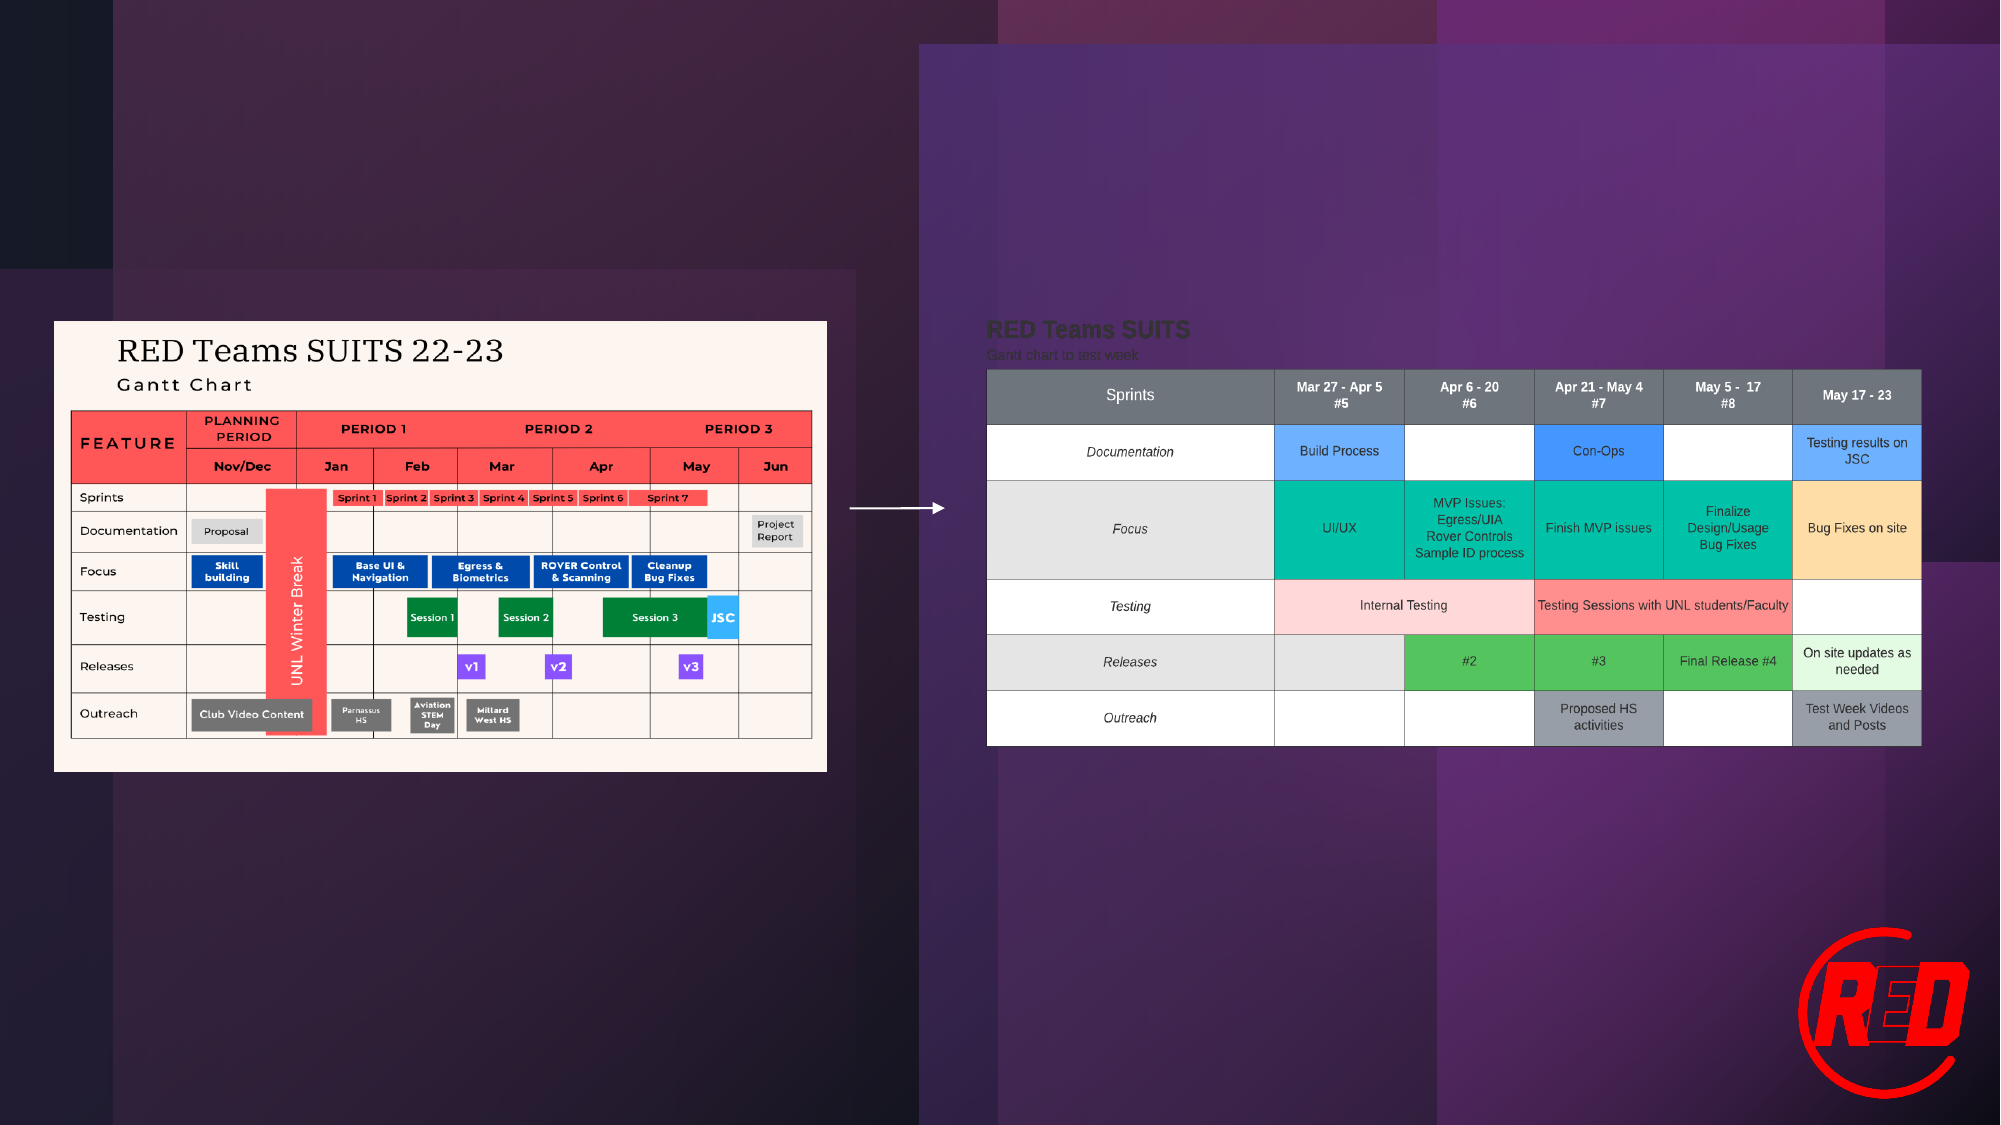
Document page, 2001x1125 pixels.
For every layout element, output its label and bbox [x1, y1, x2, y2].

text_box [0, 0, 2000, 1125]
picture [952, 293, 1981, 782]
picture [54, 321, 827, 772]
picture [1793, 919, 1990, 1109]
